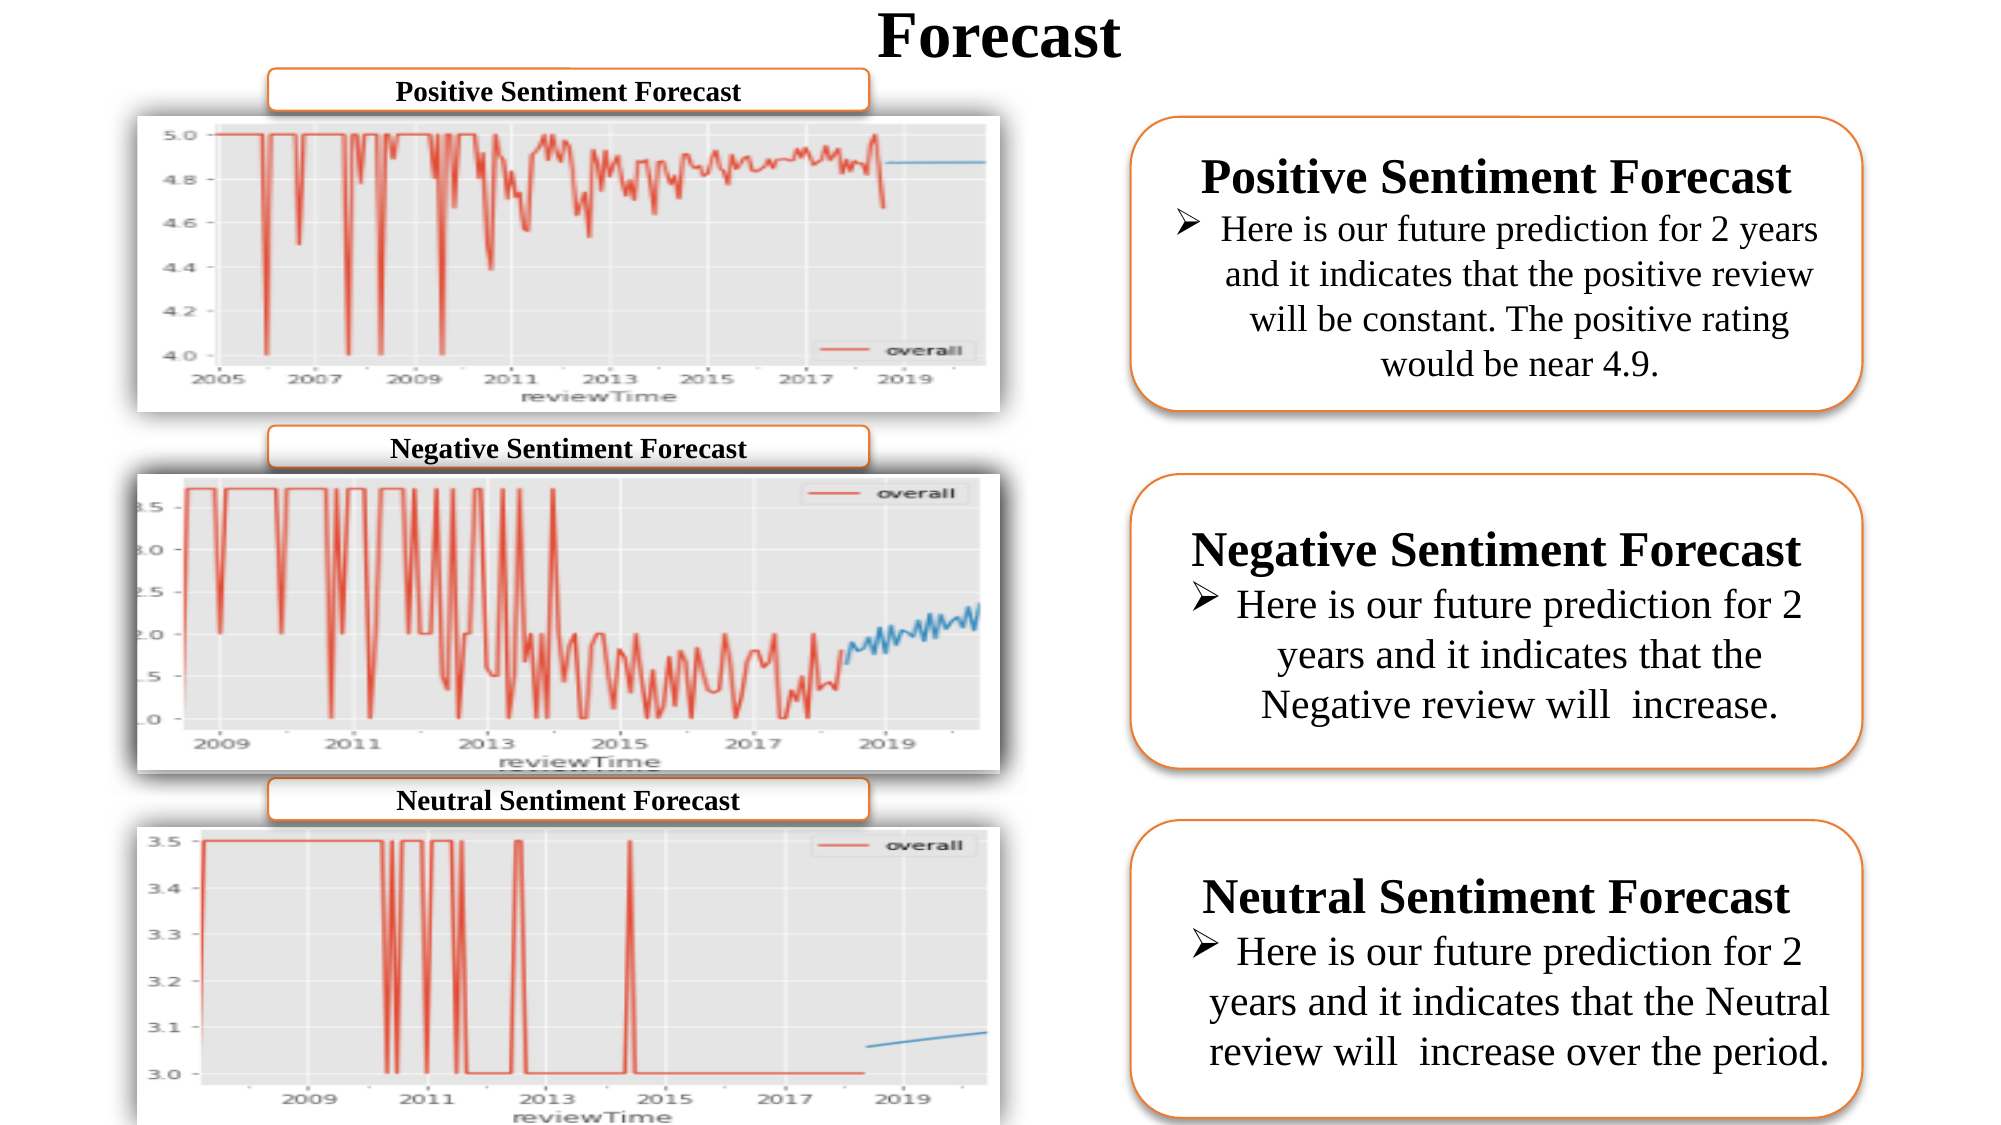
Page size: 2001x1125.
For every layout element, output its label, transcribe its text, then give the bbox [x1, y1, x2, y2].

picture [137, 474, 1000, 774]
text_box Positive Sentiment Forecast Here is our future prediction for 2 years and it indicates that the positive review will be constant. The positive rating would be near 4.9. [1129, 115, 1864, 413]
picture [137, 116, 1000, 412]
text_box Positive Sentiment Forecast [267, 67, 871, 112]
title Forecast [137, 7, 1863, 66]
text_box Neutral Sentiment Forecast Here is our future prediction for 2 years and it indicates that the Neutral review will increase over the period. [1129, 819, 1864, 1119]
text_box Neutral Sentiment Forecast [267, 792, 871, 822]
picture [137, 827, 1000, 1125]
text_box Negative Sentiment Forecast [267, 424, 871, 450]
text_box Negative Sentiment Forecast Here is our future prediction for 2 years and it indicates that the Negative review will increase. [1129, 473, 1864, 770]
